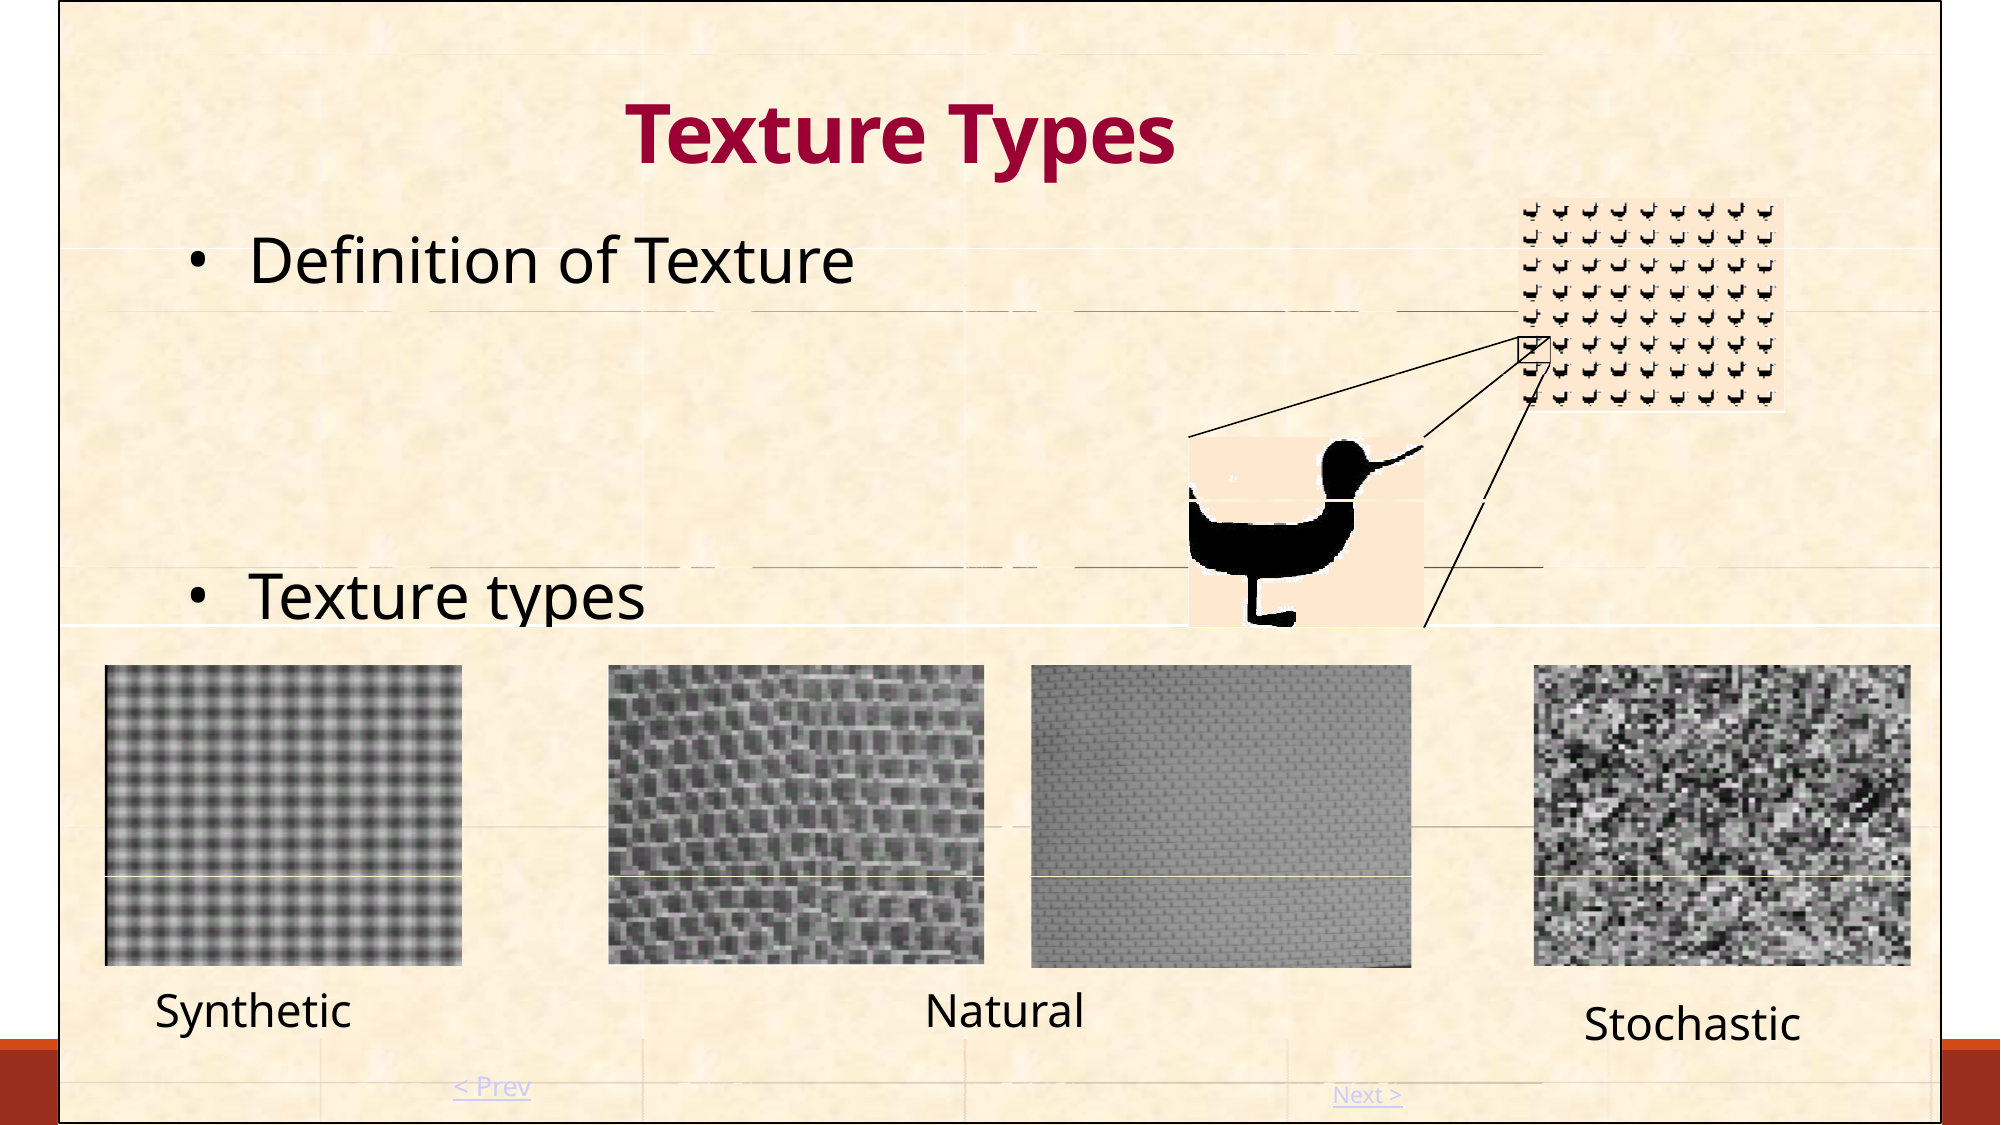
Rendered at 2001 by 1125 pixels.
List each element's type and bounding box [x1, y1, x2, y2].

text_box [57, 0, 1943, 248]
text_box [57, 248, 1943, 335]
text_box [57, 335, 1943, 502]
text_box [57, 502, 1943, 1125]
